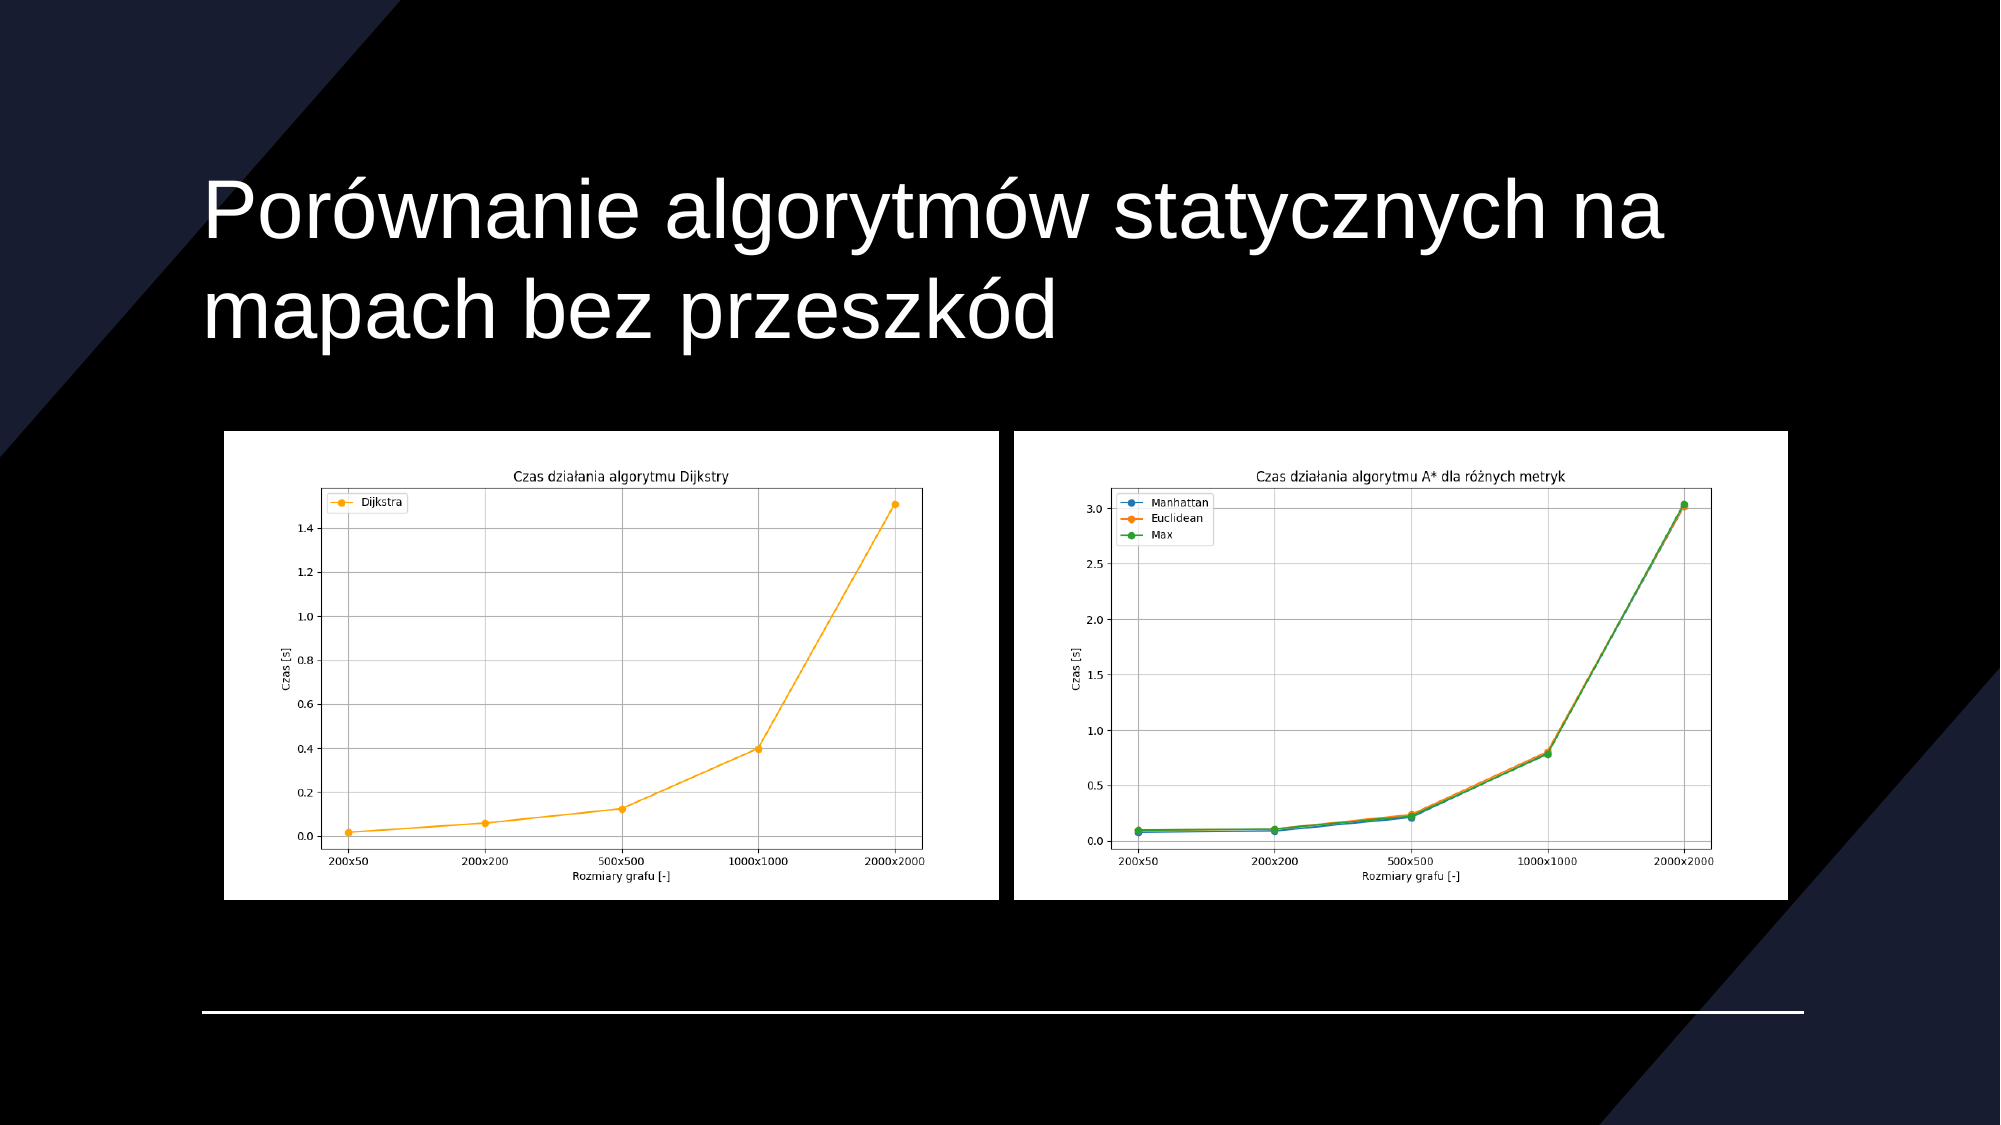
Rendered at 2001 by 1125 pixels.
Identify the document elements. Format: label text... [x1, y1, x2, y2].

picture [1013, 431, 1788, 900]
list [224, 431, 999, 900]
title Porównanie algorytmów statycznych na mapach bez przeszkód [187, 143, 1813, 367]
